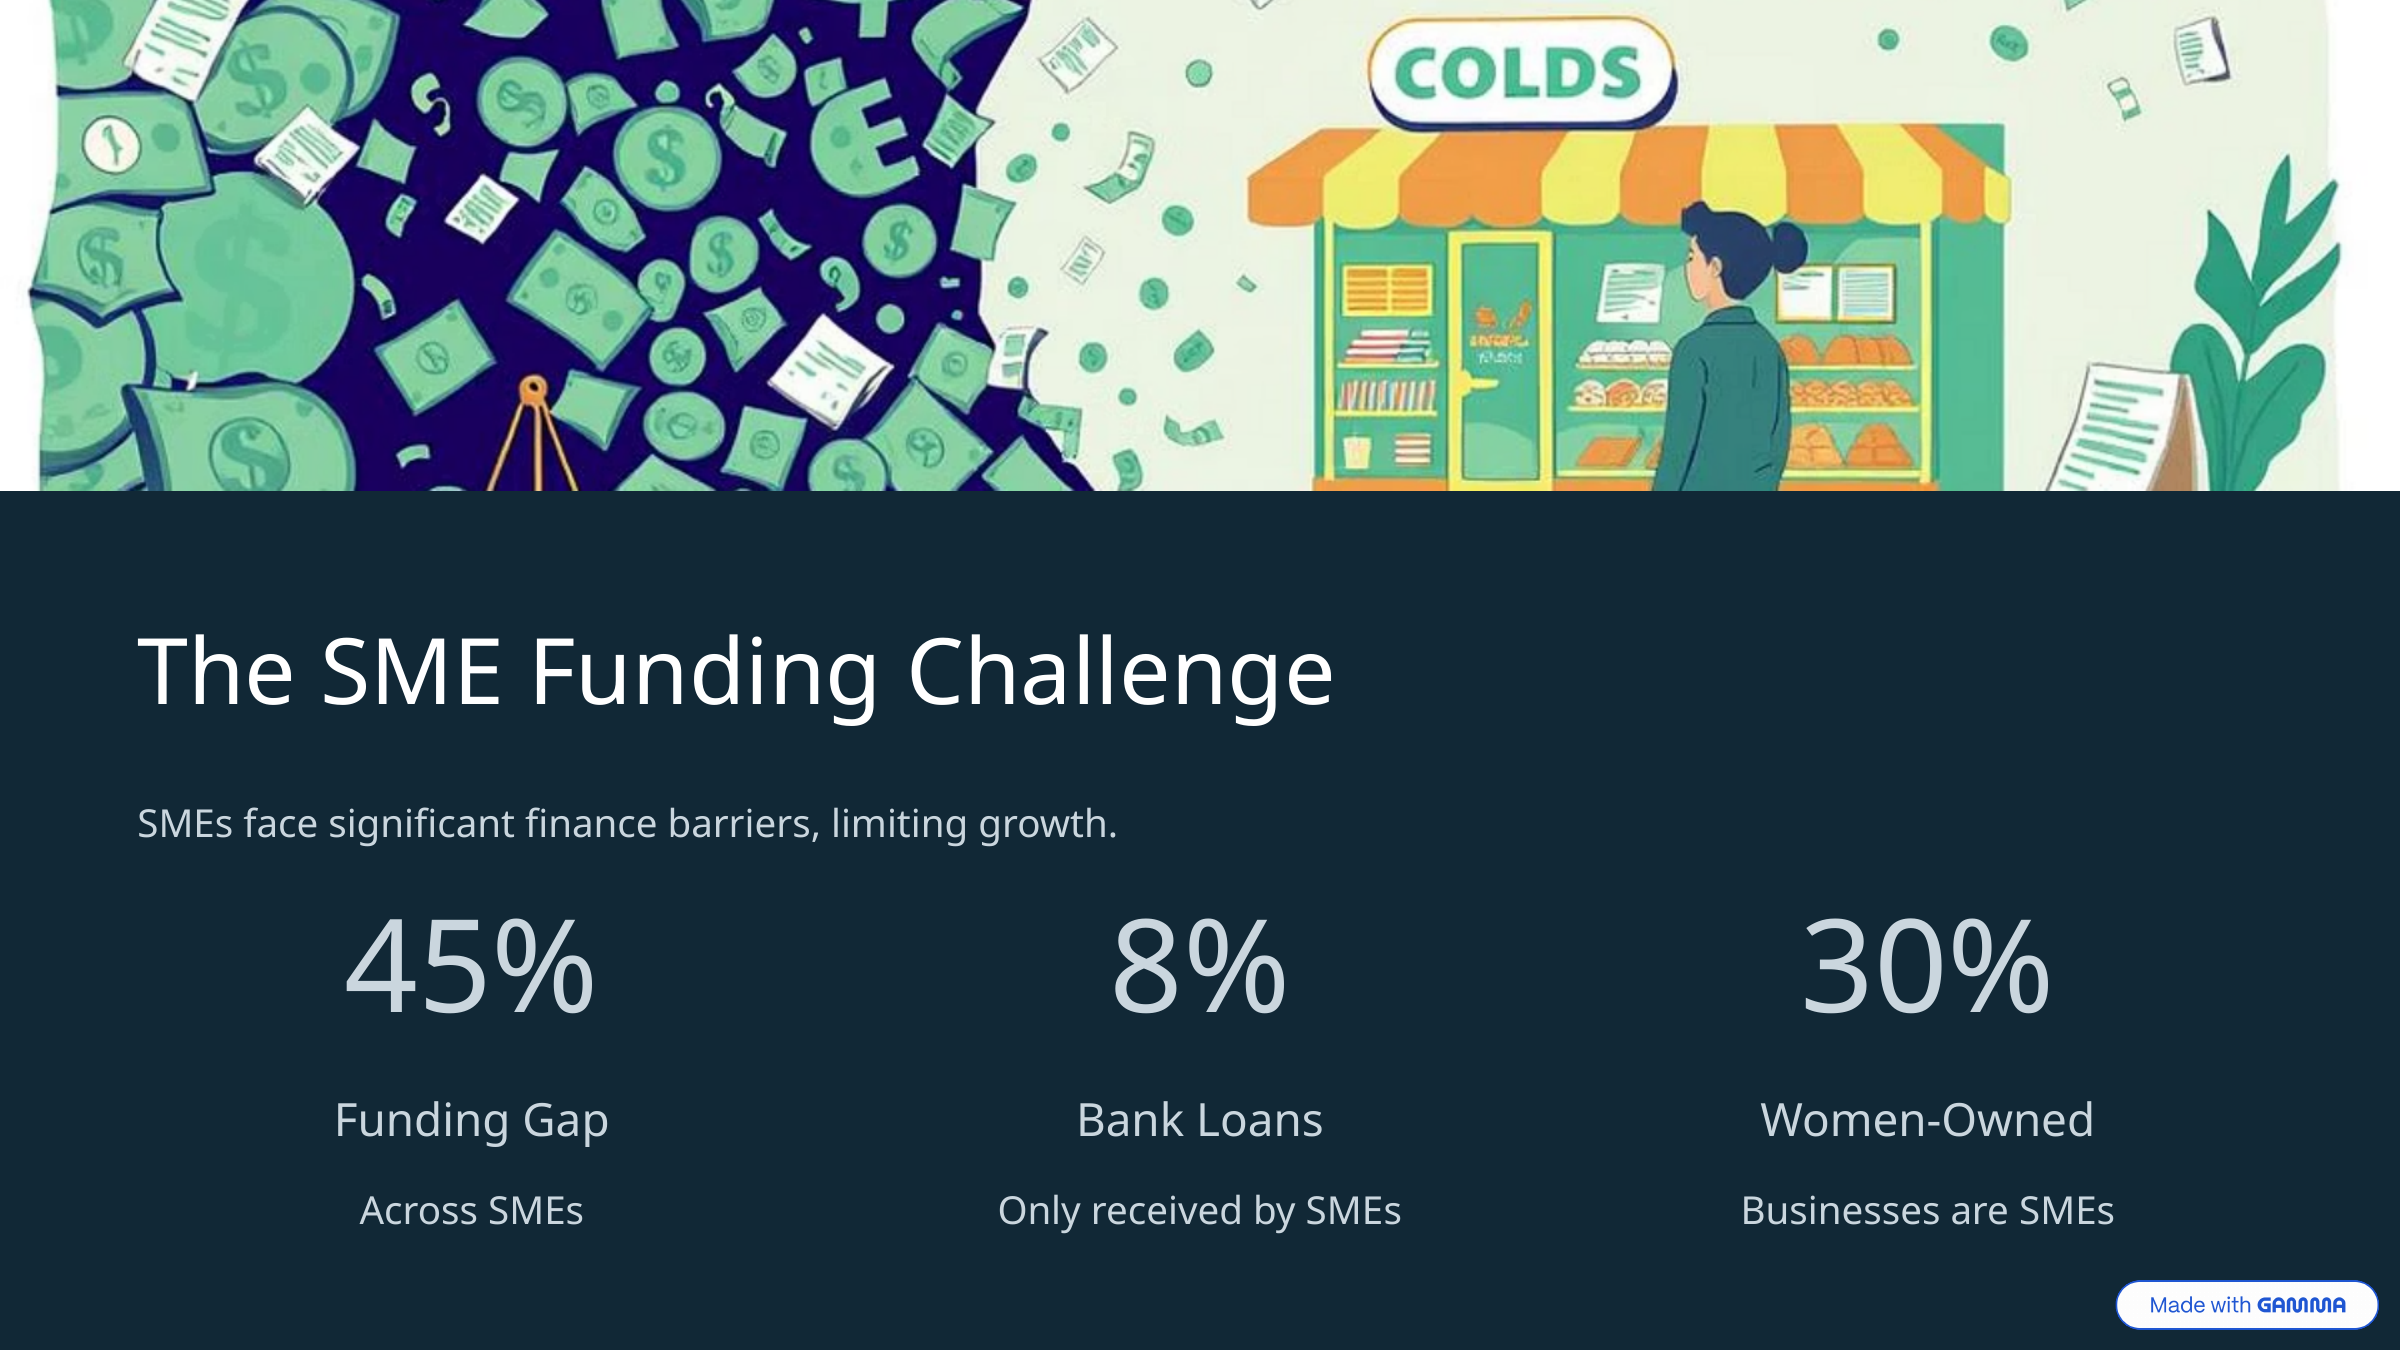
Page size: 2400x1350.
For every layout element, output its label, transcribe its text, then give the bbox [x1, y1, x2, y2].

text_box Only received by SMEs [865, 1169, 1535, 1233]
text_box The SME Funding Challenge [137, 608, 1659, 724]
text_box 45% [137, 909, 807, 1039]
picture [0, 0, 2400, 491]
text_box Across SMEs [137, 1169, 807, 1233]
text_box 30% [1593, 909, 2263, 1039]
picture [2106, 1271, 2389, 1339]
text_box Bank Loans [968, 1088, 1431, 1146]
text_box Businesses are SMEs [1593, 1169, 2263, 1233]
text_box SMEs face significant finance barriers, limiting growth. [137, 782, 2263, 846]
text_box 8% [865, 909, 1535, 1039]
text_box Funding Gap [241, 1088, 703, 1146]
text_box Women-Owned [1697, 1088, 2159, 1146]
